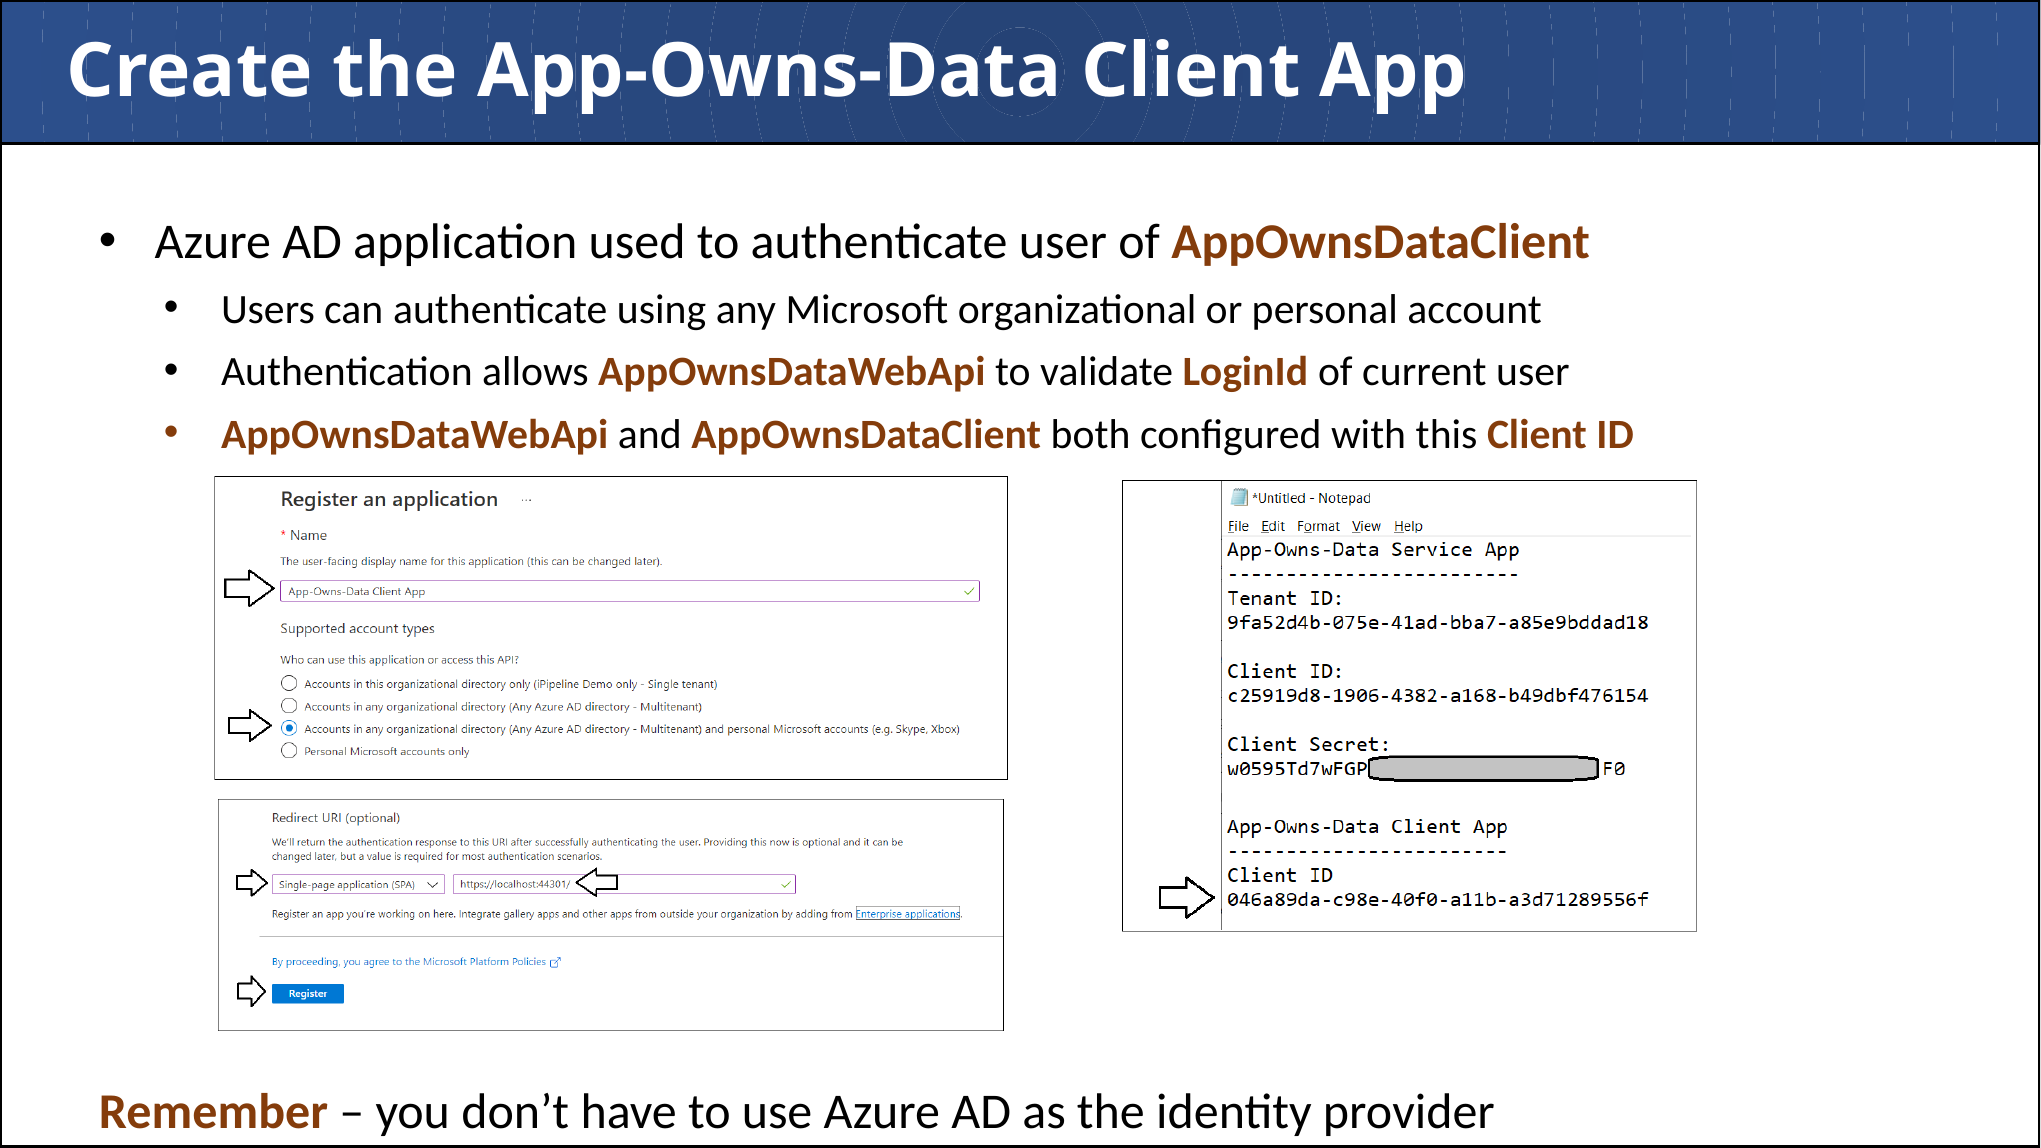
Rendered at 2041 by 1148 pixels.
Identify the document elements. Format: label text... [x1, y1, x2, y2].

picture [203, 468, 1018, 1036]
list Azure AD application used to authenticate user of AppOwnsDataClient Users can authenticate using any Microsoft organizational or personal account Authentication allows AppOwnsDataWebApi to validate LoginId of current user AppOwnsDataWebApi and AppOwnsDataClient both configured with this Client ID Remember – you don’t have to use Azure AD as the identity provider [83, 201, 1988, 1131]
title Create the App-Owns-Data Client App [51, 31, 1988, 113]
picture [1106, 468, 1706, 941]
